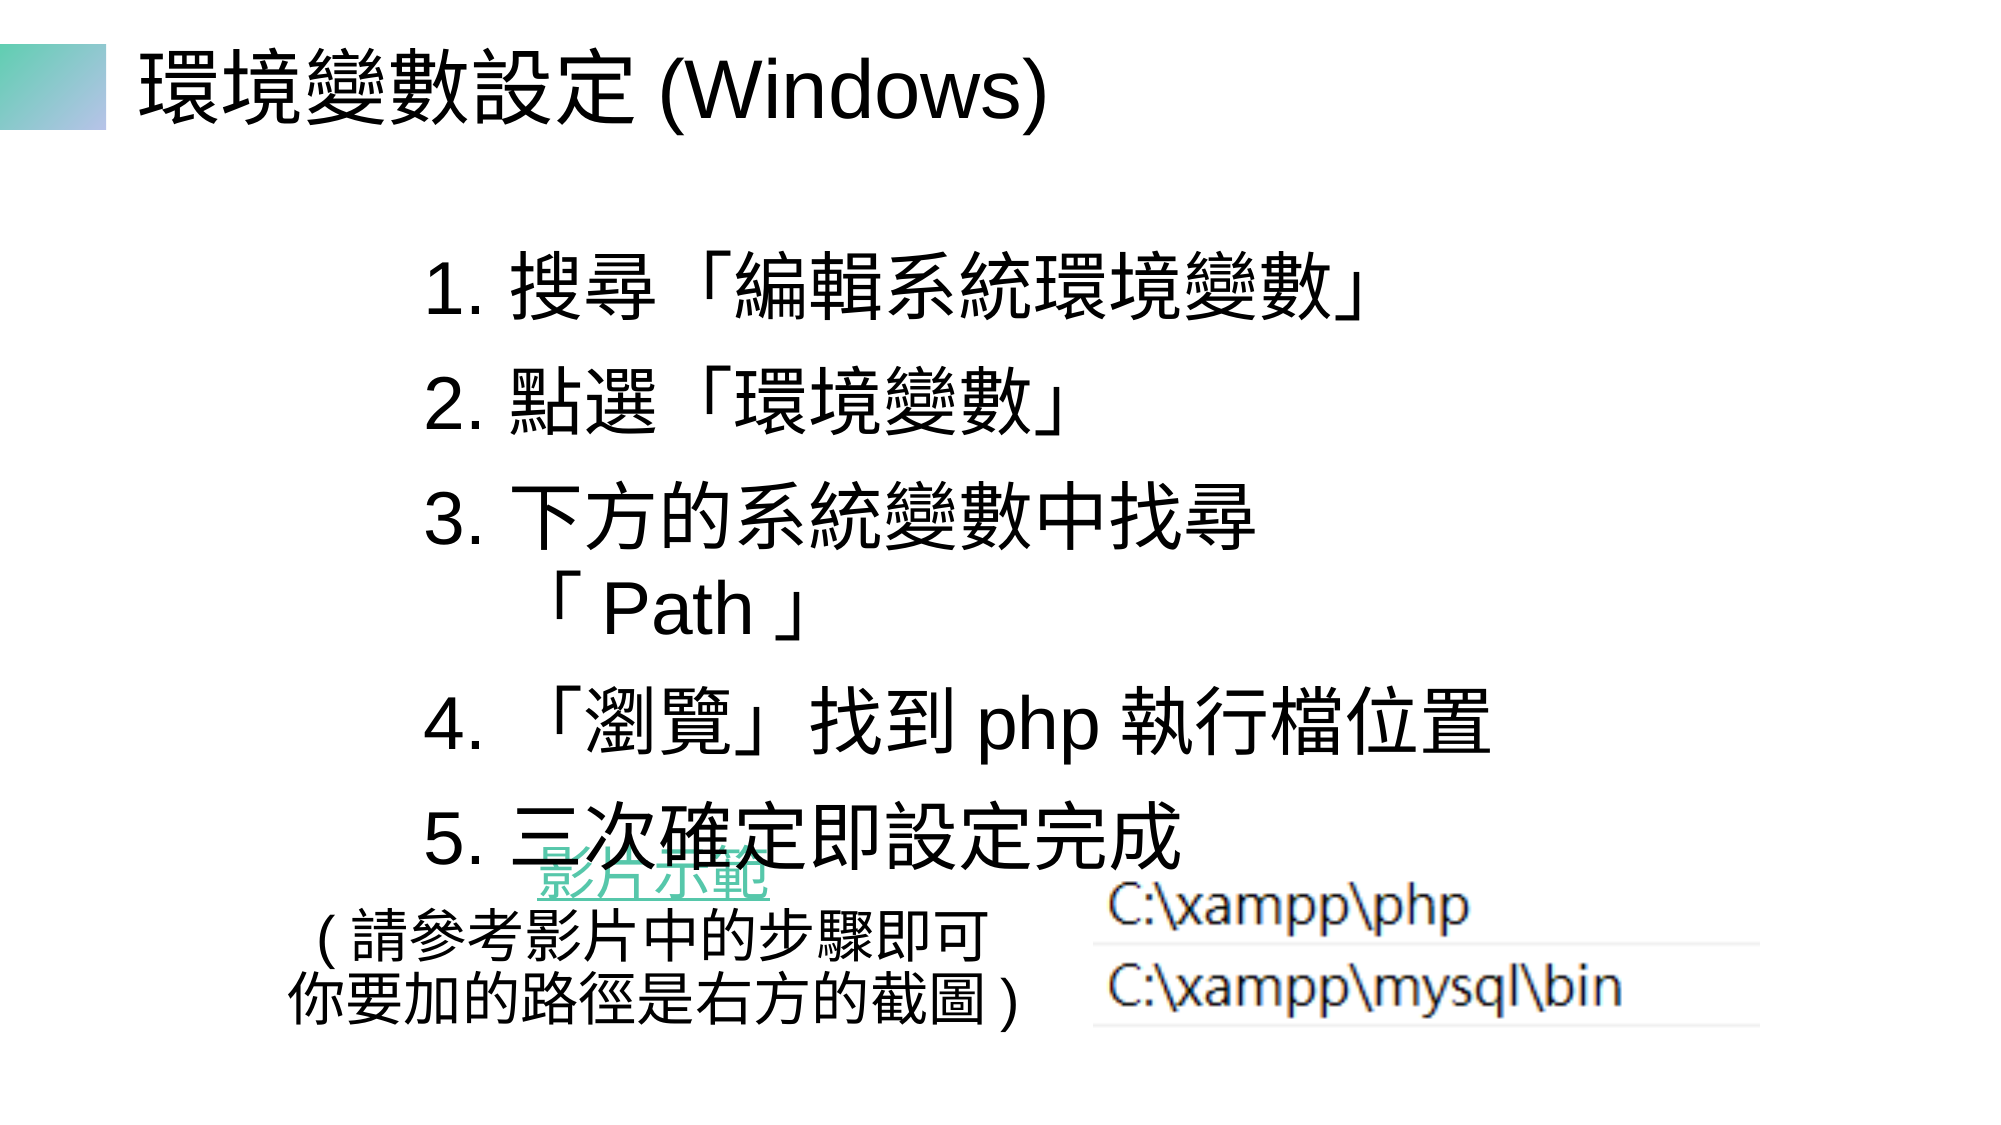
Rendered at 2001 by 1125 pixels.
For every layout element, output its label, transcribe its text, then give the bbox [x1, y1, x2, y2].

text_box 搜尋「編輯系統環境變數」 點選「環境變數」 下方的系統變數中找尋「Path」 「瀏覽」找到php執行檔位置 三次確定即設定完成 [408, 231, 1591, 803]
list 影片示範 (請參考影片中的步驟即可 你要加的路徑是右方的截圖) [268, 837, 1039, 1093]
title 環境變數設定(Windows) [122, 20, 1848, 163]
picture [1093, 871, 1760, 1059]
